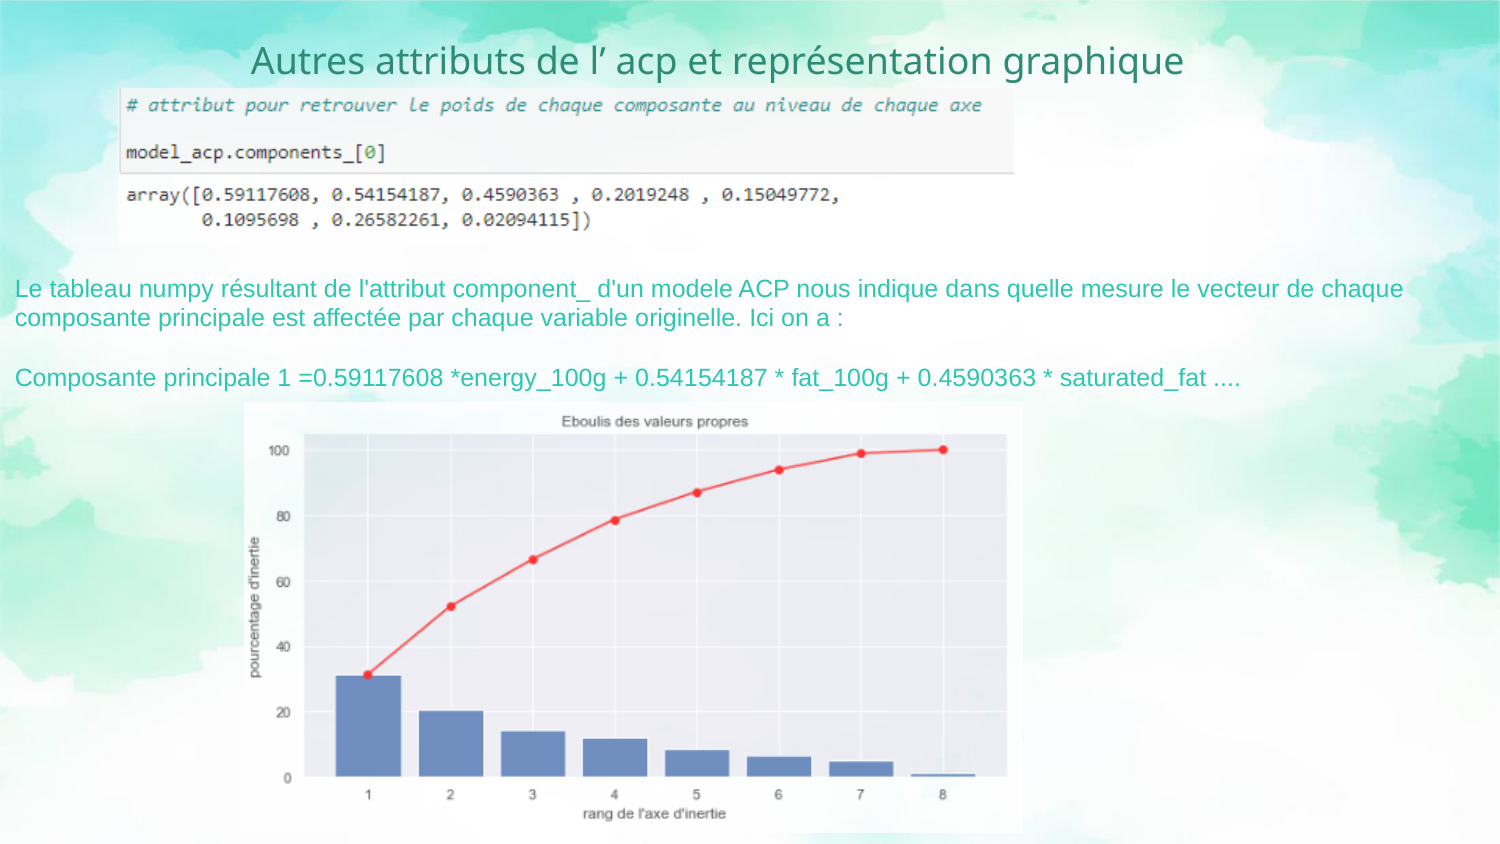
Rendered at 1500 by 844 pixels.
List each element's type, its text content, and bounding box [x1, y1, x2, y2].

text_box Le tableau numpy résultant de l'attribut component_ d'un modele ACP nous indique dans quelle mesure le vecteur de chaque composante principale est affectée par chaque variable originelle. Ici on a : Composante principale 1 =0.59117608 *energy_100g + 0.54154187 * fat_100g + 0.4590363 * saturated_fat .... [0, 264, 1500, 414]
picture [0, 402, 1500, 844]
picture [0, 0, 1500, 264]
text_box Autres attributs de l’ acp et représentation graphique [236, 29, 1388, 132]
